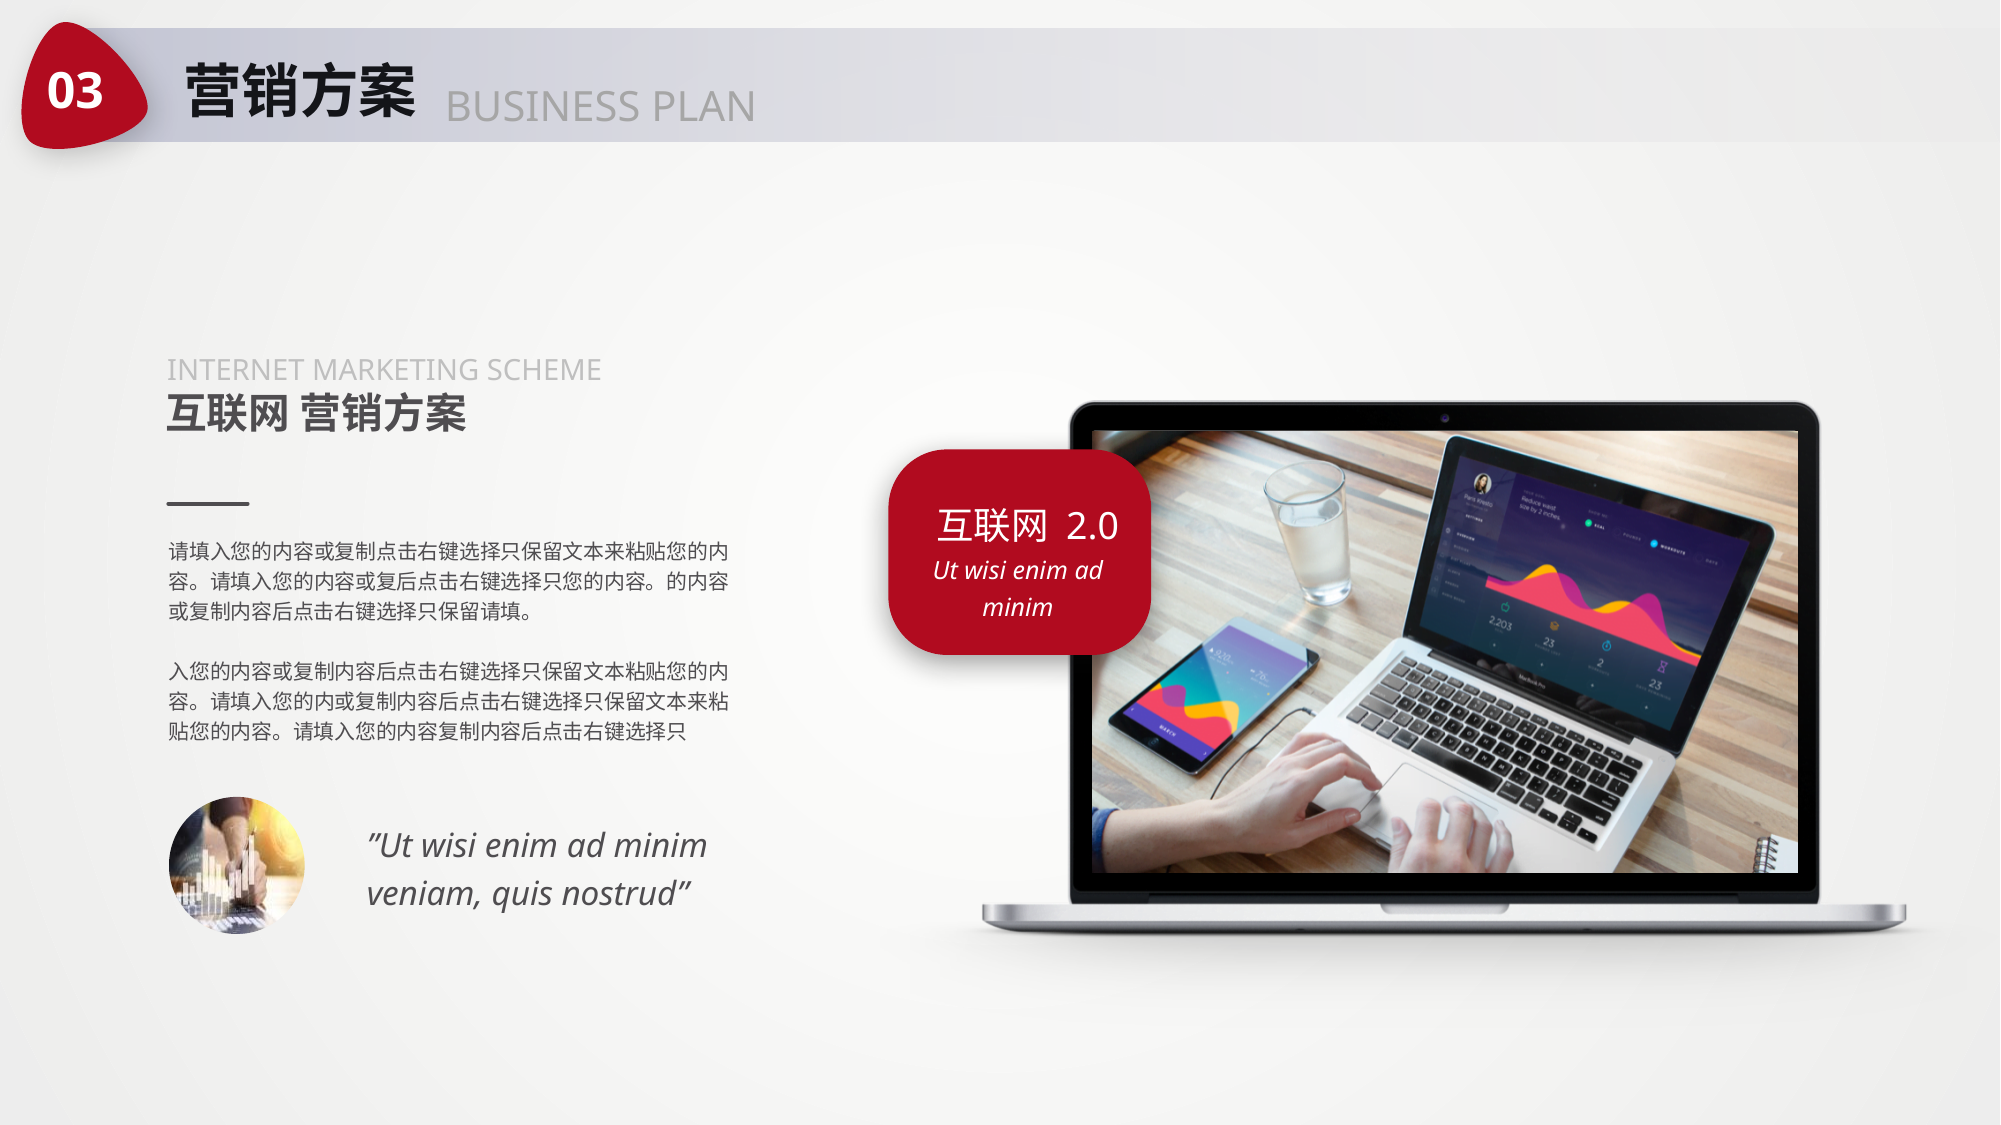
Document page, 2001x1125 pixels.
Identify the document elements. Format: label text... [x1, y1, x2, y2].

picture [168, 796, 305, 934]
text_box INTERNET MARKETING SCHEME [152, 337, 818, 394]
picture [1092, 431, 1798, 873]
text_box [879, 400, 2000, 1028]
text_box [888, 449, 1152, 655]
text_box ”Ut wisi enim ad minim veniam, quis nostrud” [352, 809, 757, 920]
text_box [13, 20, 2000, 147]
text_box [150, 379, 765, 754]
